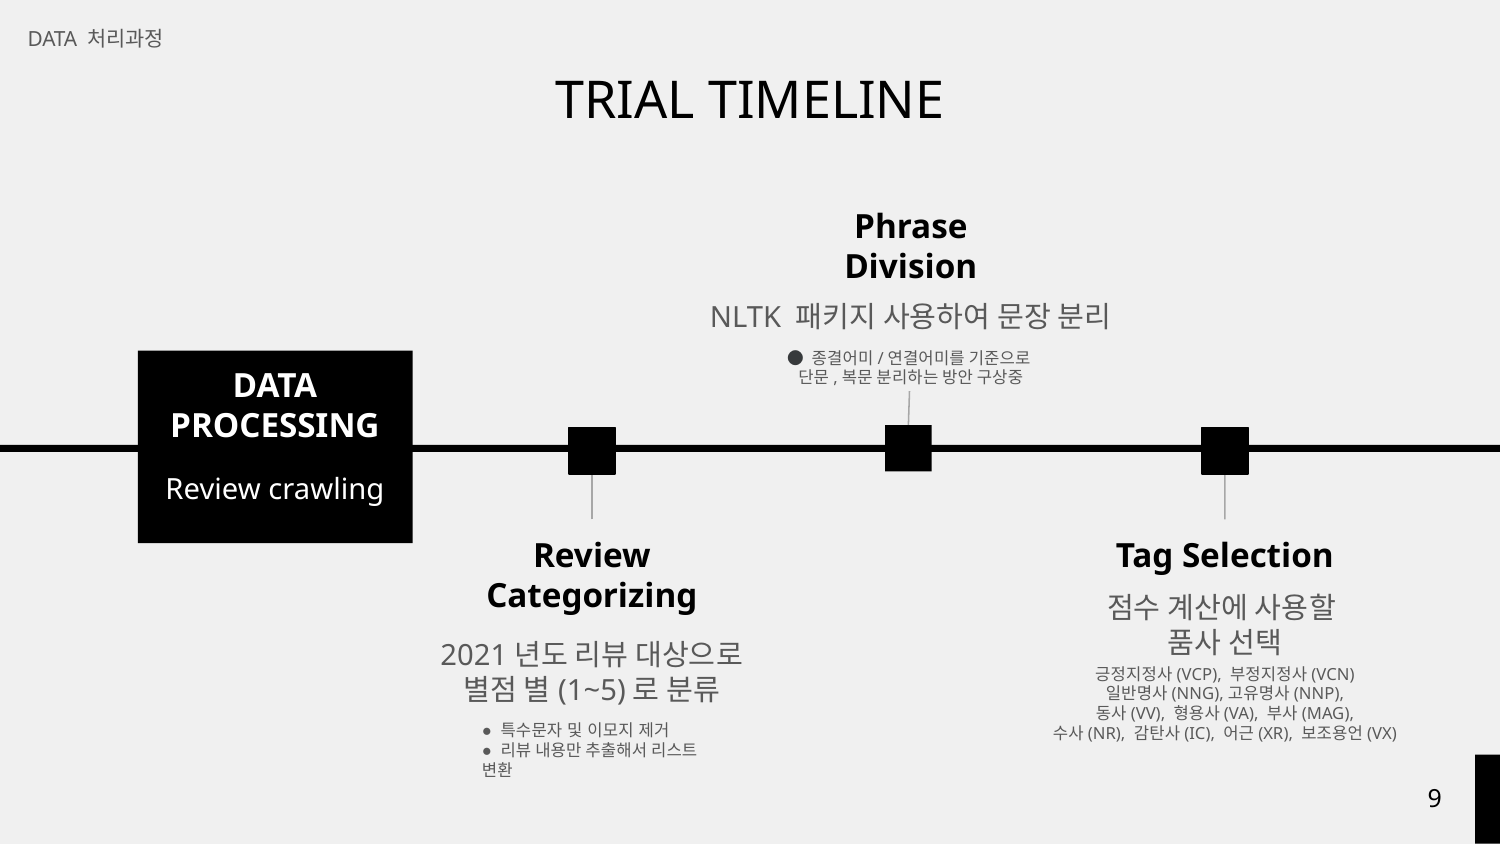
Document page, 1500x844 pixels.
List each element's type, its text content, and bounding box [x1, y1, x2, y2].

text_box DATA 처리과정 [12, 6, 184, 60]
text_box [884, 390, 932, 472]
text_box [137, 420, 413, 455]
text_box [568, 427, 616, 520]
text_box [1201, 427, 1249, 520]
text_box 긍정지정사(VCP), 부정지정사(VCN) 일반명사(NNG),고유명사(NNP), 동사(VV), 형용사(VA), 부사(MAG), 수사(NR), 감탄사(IC), 어근(XR), 보조용언(VX) [1003, 648, 1447, 779]
slide_number ‹#› [1389, 766, 1480, 832]
text_box Review crawling [118, 455, 432, 520]
text_box [0, 444, 137, 452]
text_box 점수 계산에 사용할 품사 선택 [1068, 592, 1382, 648]
text_box [620, 444, 879, 452]
text_box Review Categorizing [435, 519, 748, 576]
text_box 2021년도 리뷰 대상으로 별점 별(1~5)로 분류 [377, 575, 807, 768]
text_box DATA PROCESSING [118, 388, 431, 420]
text_box [137, 520, 413, 544]
title TRIAL TIMELINE [116, 51, 1383, 130]
text_box NLTK 패키지 사용하여 문장 분리 [674, 264, 1148, 332]
text_box Phrase Division [754, 198, 1068, 291]
text_box [413, 444, 563, 452]
text_box ● 특수문자 및 이모지 제거 ● 리뷰 내용만 추출해서 리스트 변환 [466, 704, 737, 795]
text_box [936, 444, 1196, 452]
text_box [137, 350, 413, 388]
text_box ● 종결어미/연결어미를 기준으로 단문,복문 분리하는 방안 구상중 [664, 332, 1157, 403]
text_box Tag Selection [1068, 519, 1381, 576]
text_box [1253, 444, 1500, 452]
